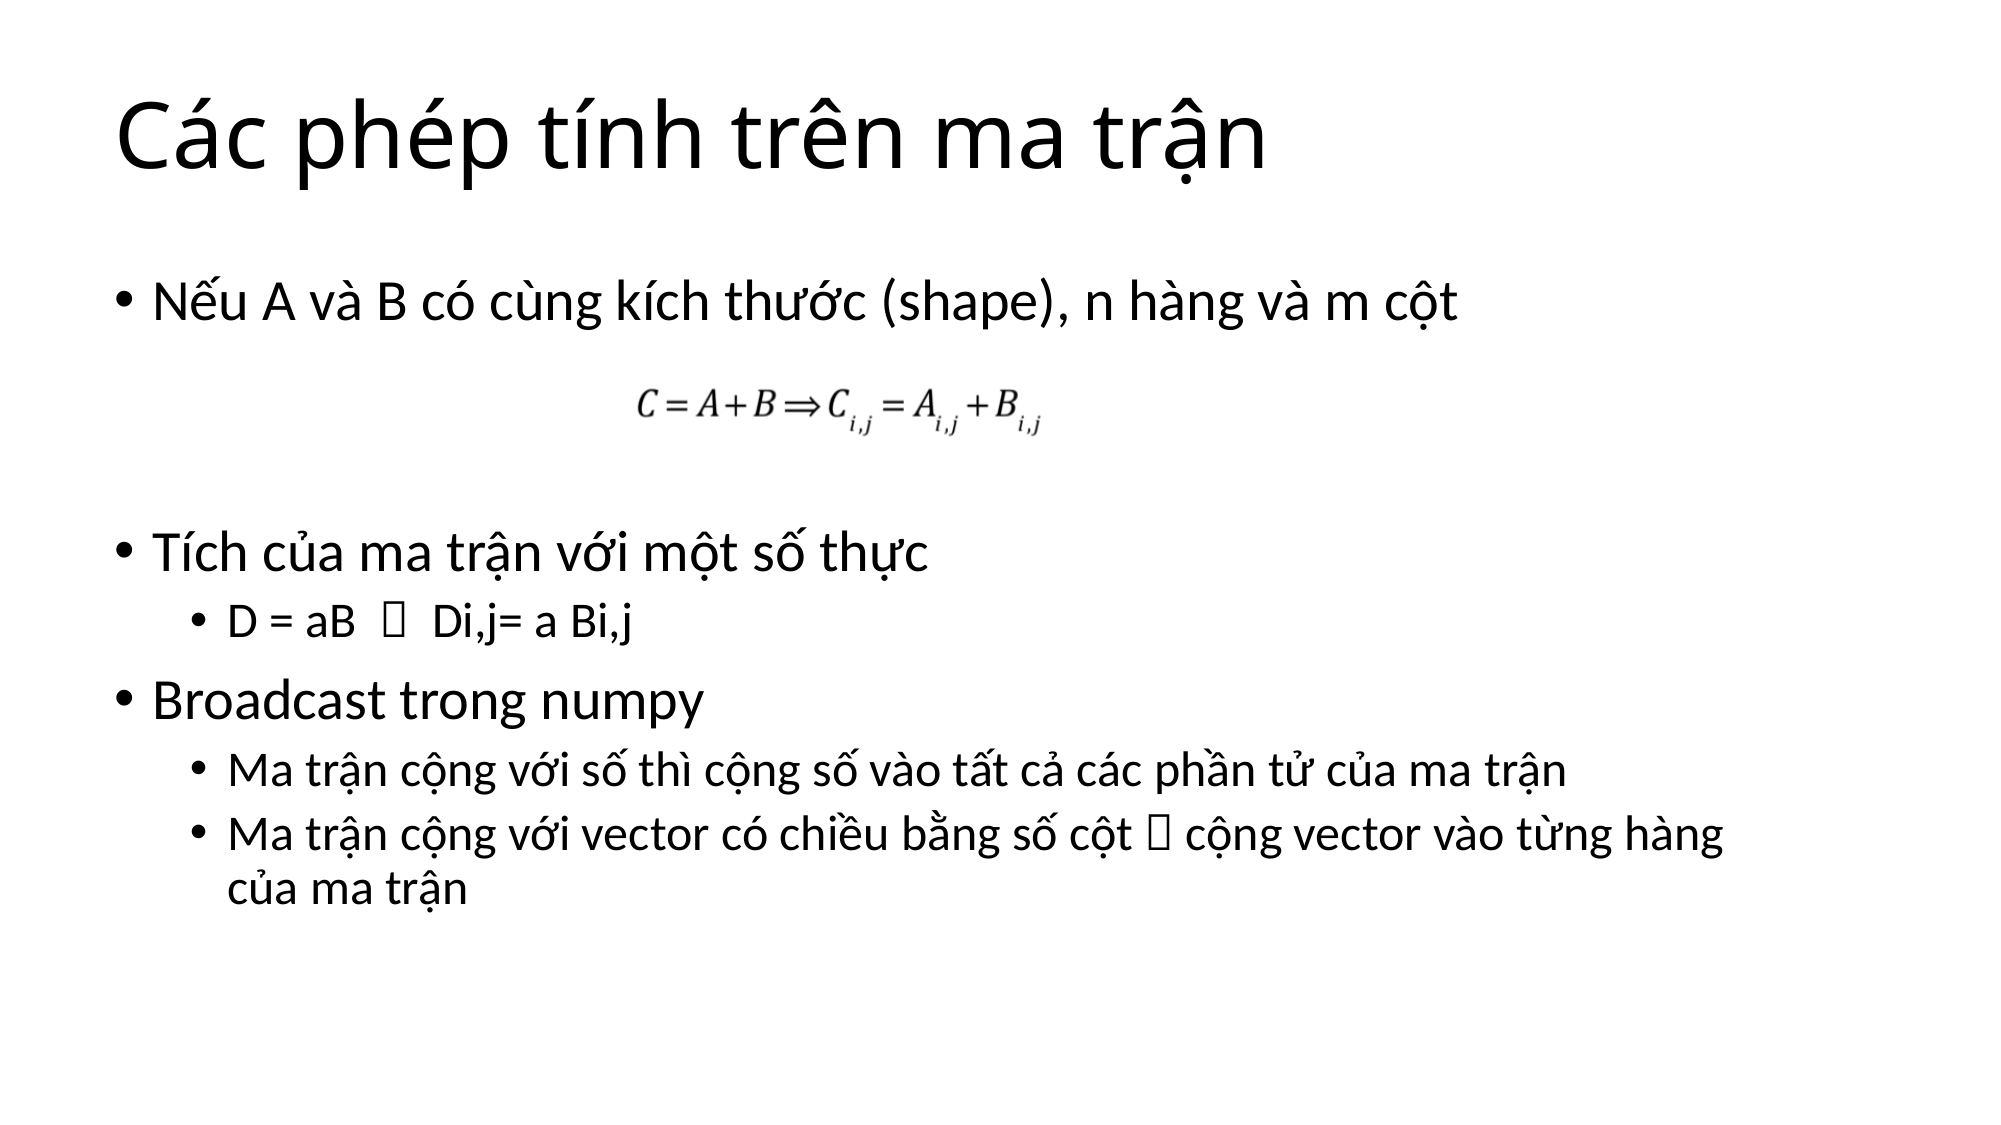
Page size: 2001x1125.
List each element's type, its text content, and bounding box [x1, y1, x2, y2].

list Nếu A và B có cùng kích thước (shape), n hàng và m cột Tích của ma trận với một số thực D = aB  Di,j= a Bi,j Broadcast trong numpy Ma trận cộng với số thì cộng số vào tất cả các phần tử của ma trận Ma trận cộng với vector có chiều bằng số cột  cộng vector vào từng hàng của ma trận [99, 262, 1820, 1077]
picture [618, 366, 1071, 465]
title Các phép tính trên ma trận [99, 45, 1900, 233]
